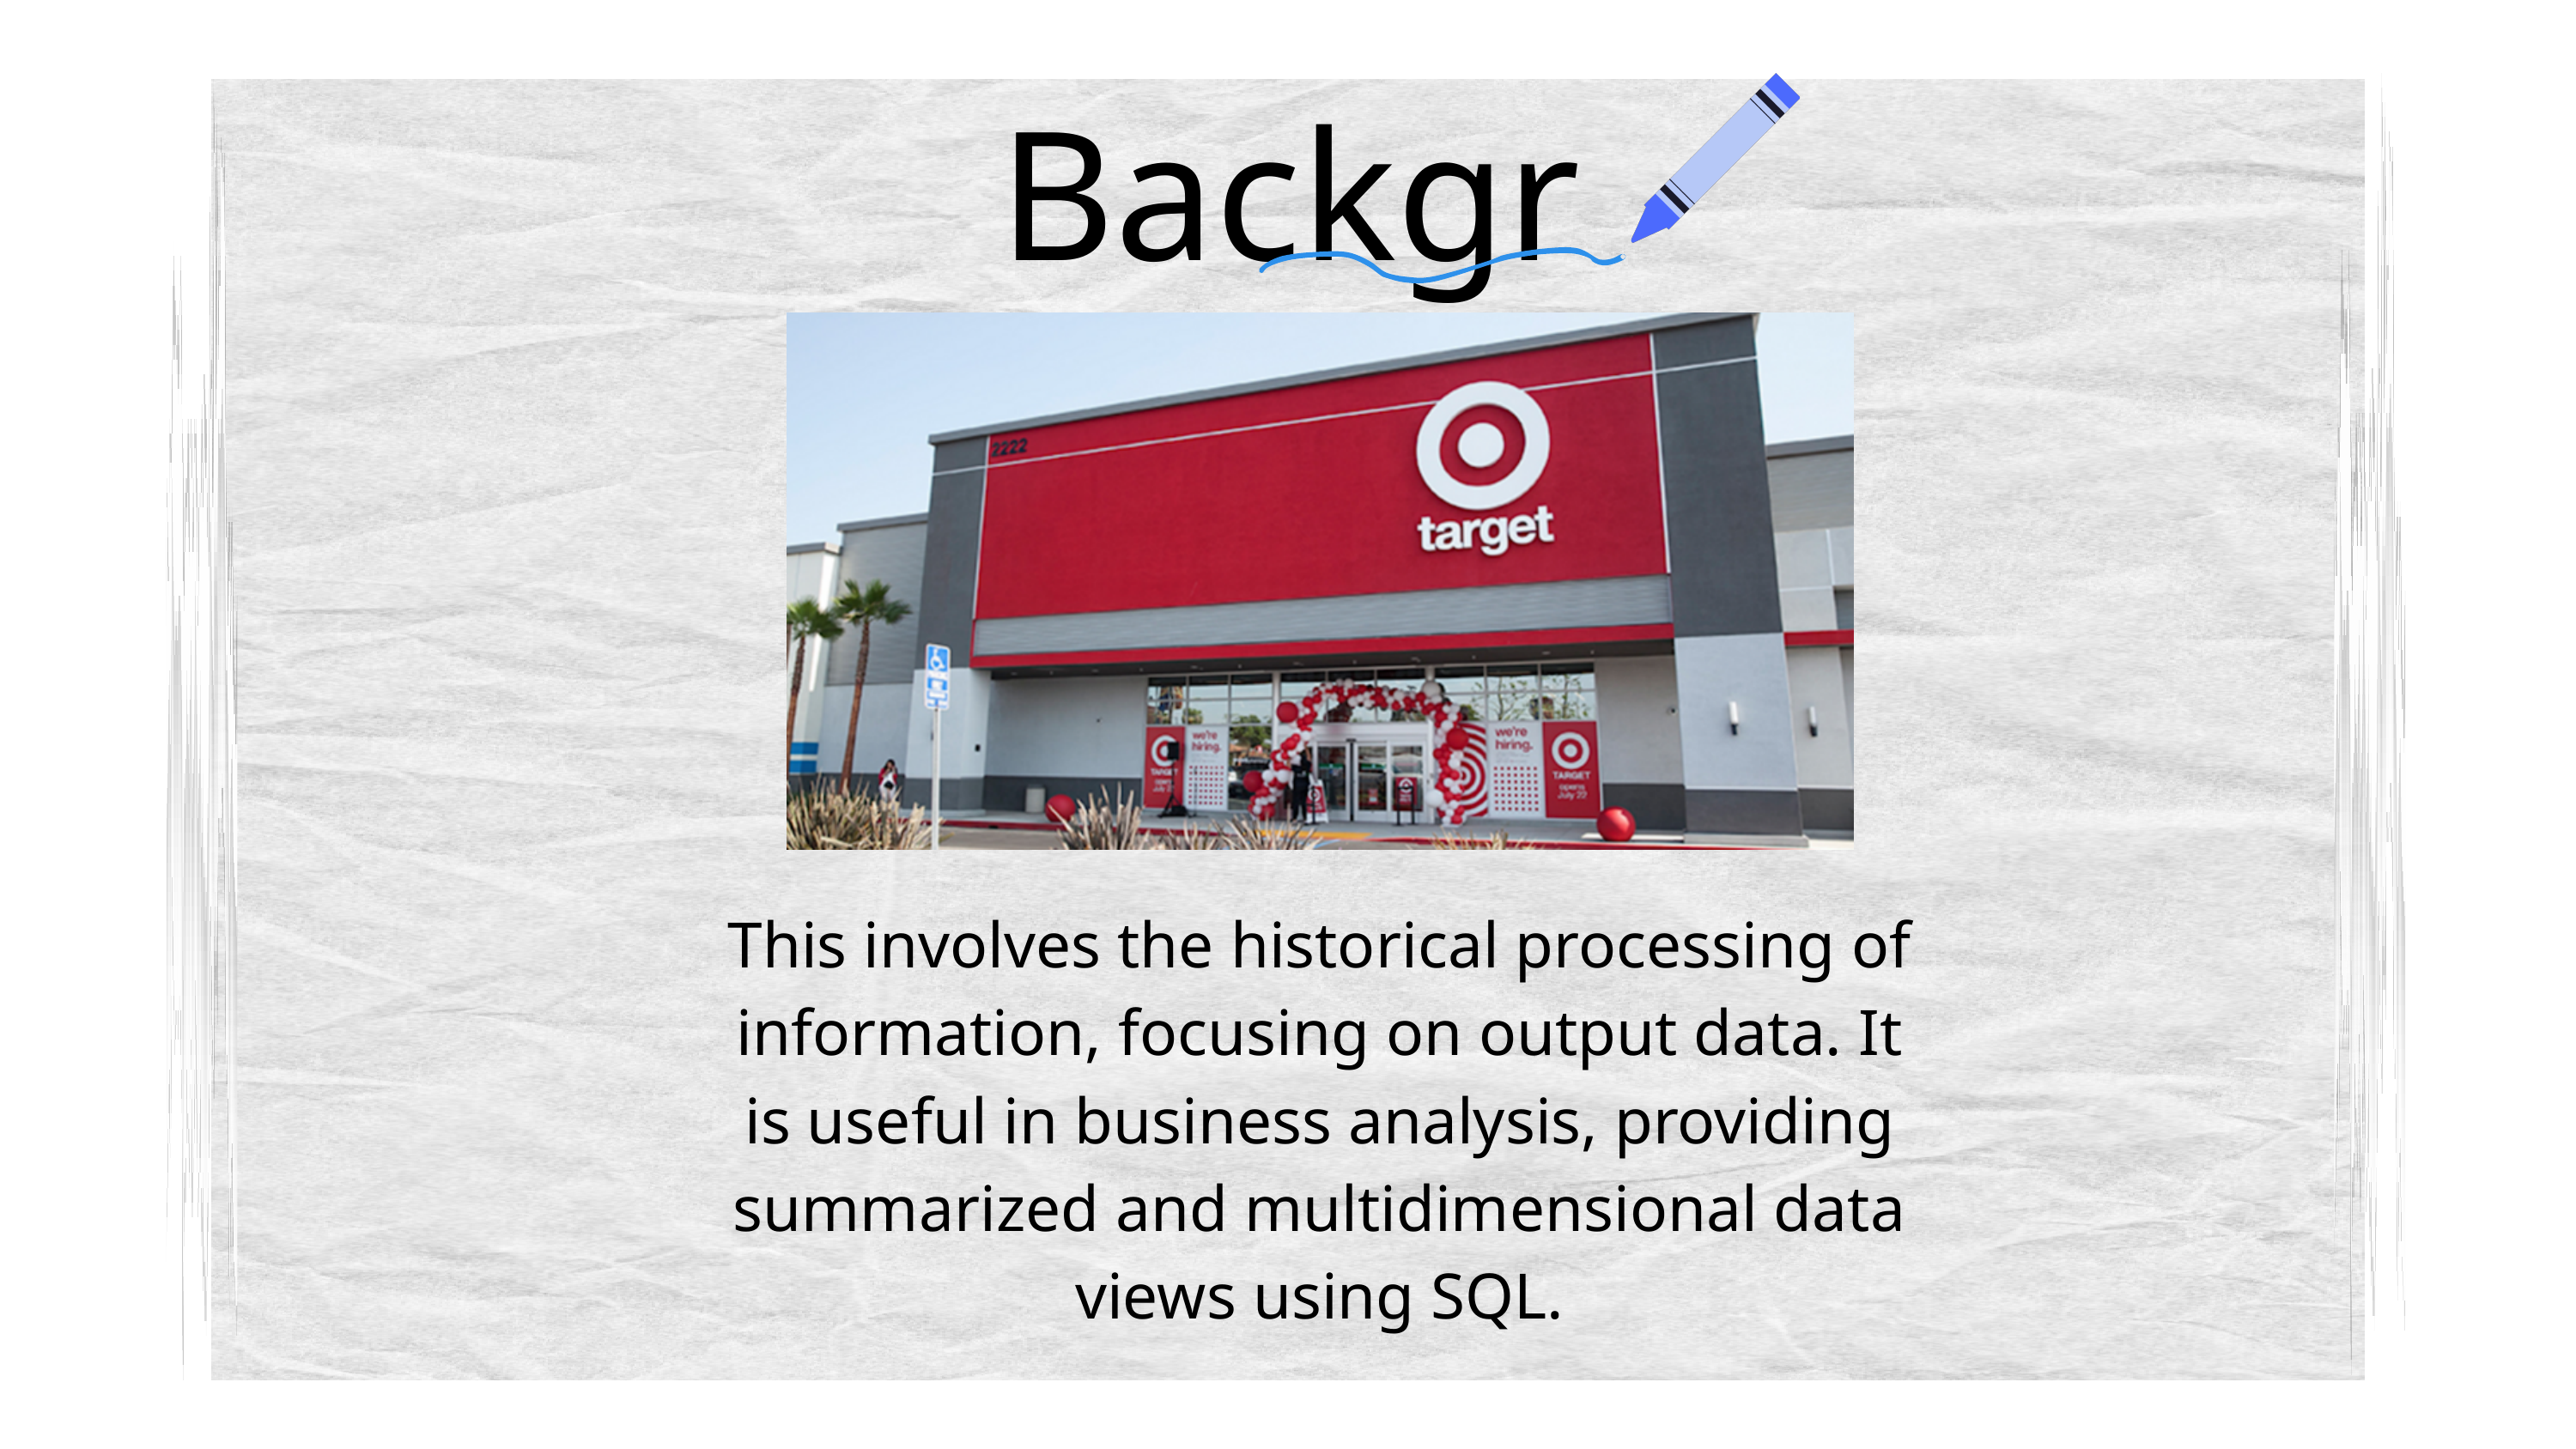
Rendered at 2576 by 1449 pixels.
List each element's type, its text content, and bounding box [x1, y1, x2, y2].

picture [786, 312, 1854, 850]
text_box [2334, 73, 2406, 1375]
text_box [1631, 73, 1801, 243]
text_box [211, 79, 2365, 1381]
text_box [166, 79, 238, 1380]
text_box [1254, 242, 1631, 288]
text_box This involves the historical processing of information, focusing on output data. It is useful in business analysis, providing summarized and multidimensional data views using SQL. [721, 893, 1918, 1331]
text_box Background [967, 45, 1608, 311]
